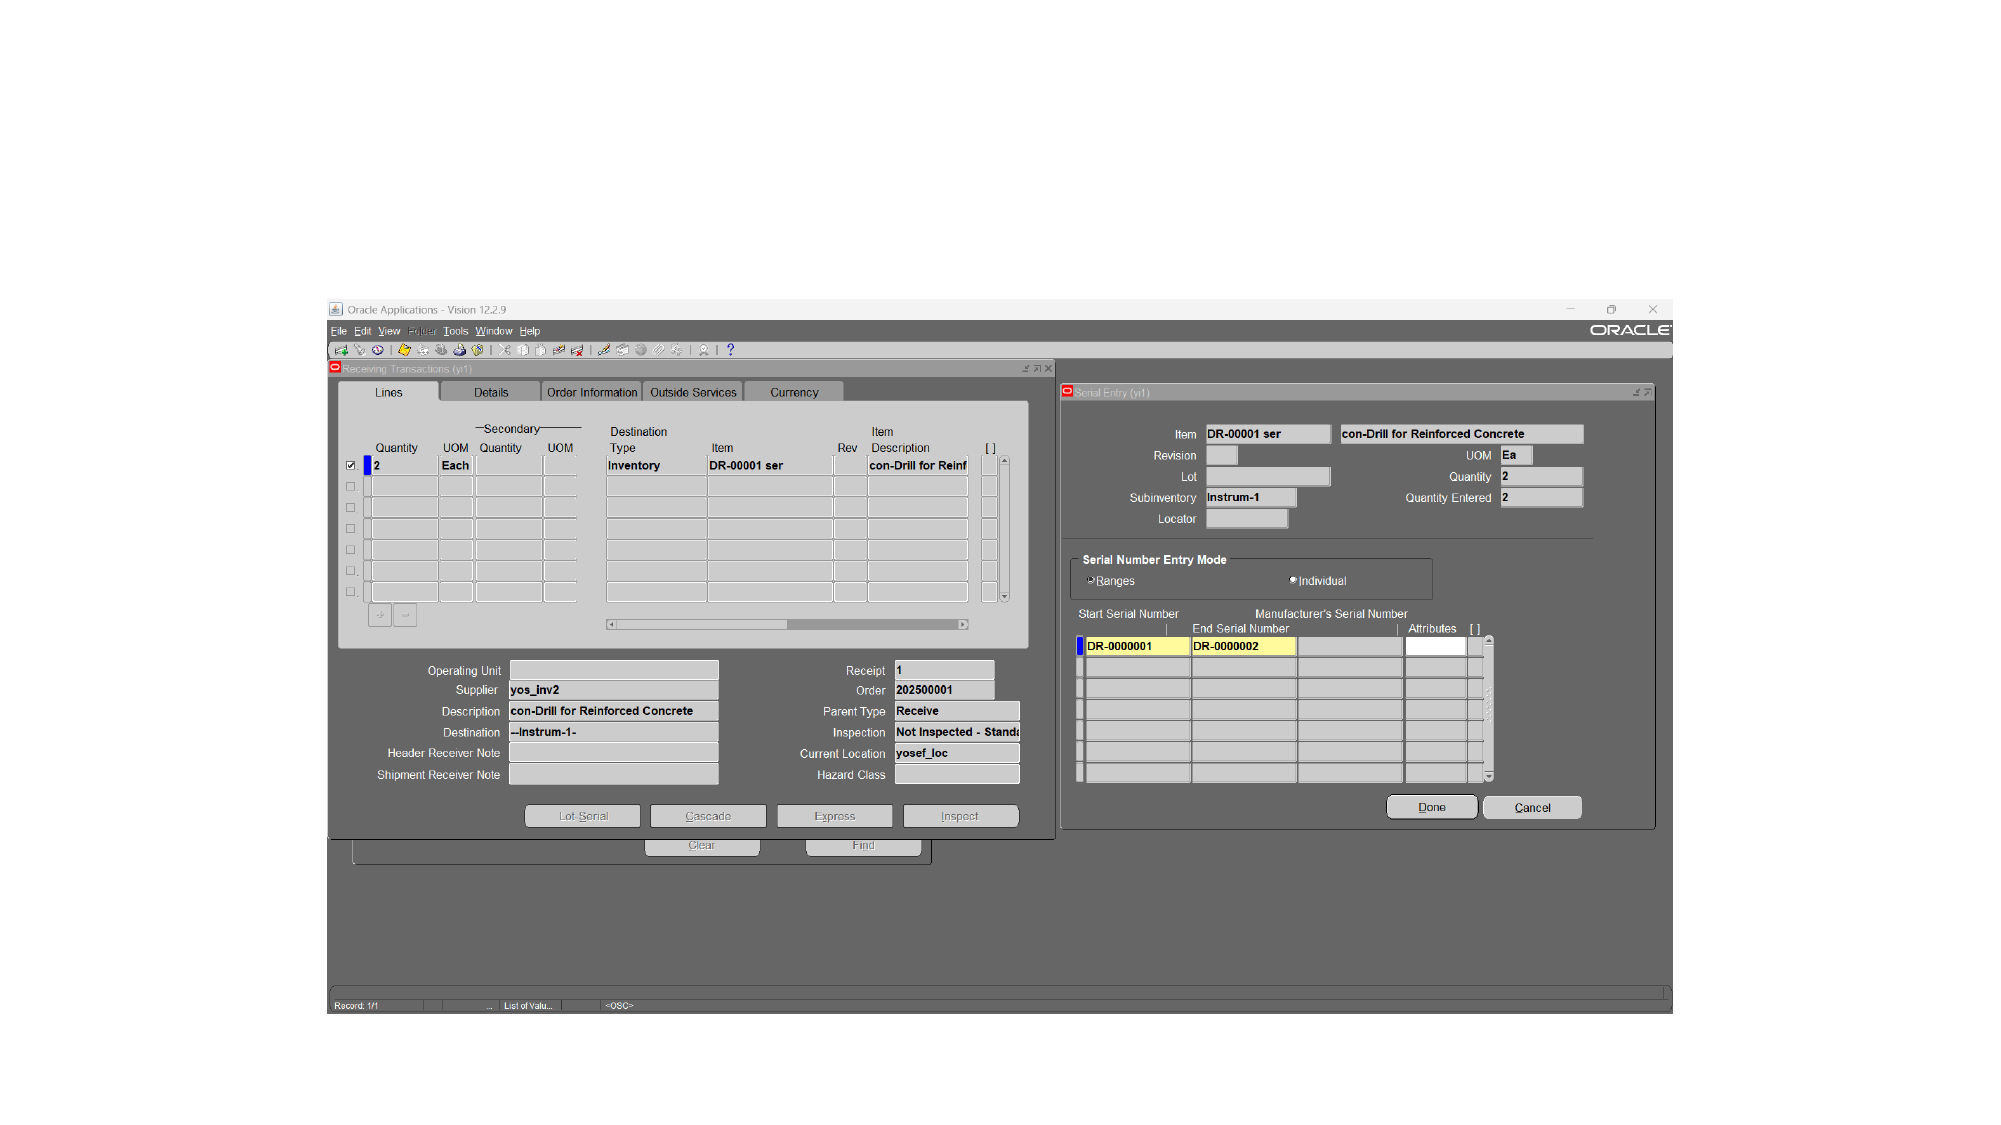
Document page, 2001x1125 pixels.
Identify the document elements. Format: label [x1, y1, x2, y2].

list [327, 299, 1673, 1014]
